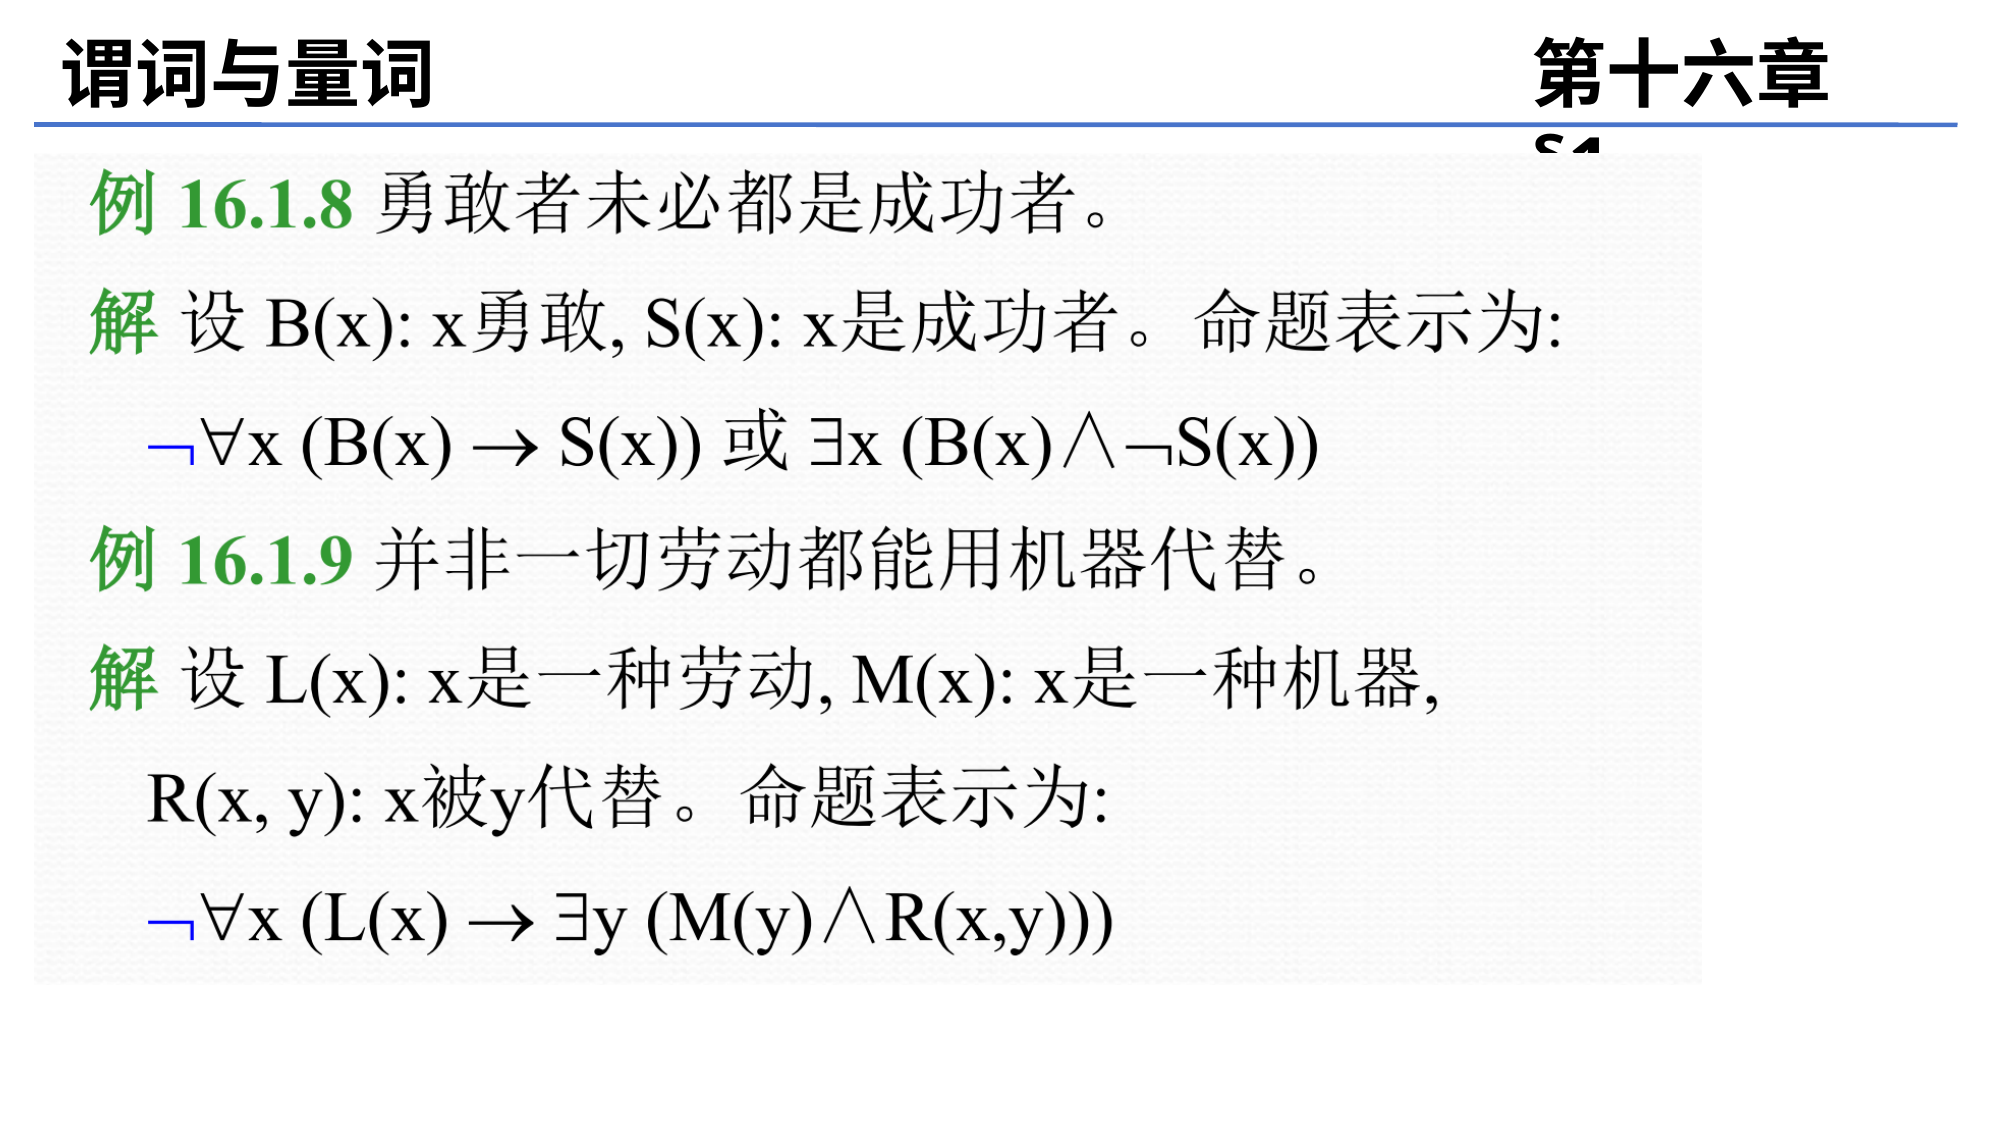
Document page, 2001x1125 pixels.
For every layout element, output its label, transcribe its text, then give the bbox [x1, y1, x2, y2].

text_box 谓词与量词 [46, 18, 932, 124]
picture [33, 153, 1702, 985]
text_box 第十六章 §1 [1517, 126, 1958, 214]
text_box 第十六章 §1 [1517, 19, 1958, 124]
